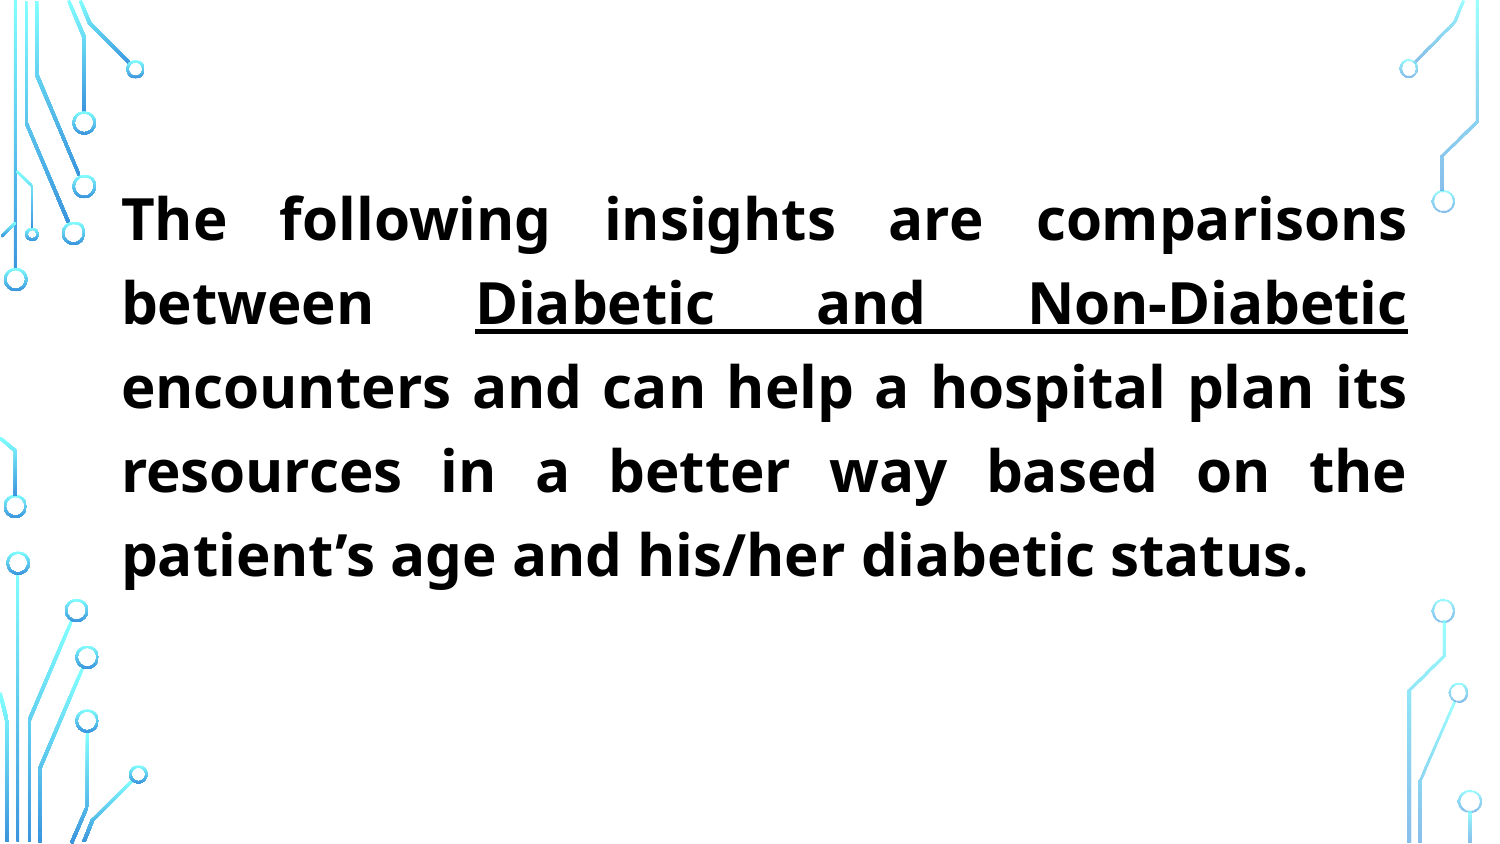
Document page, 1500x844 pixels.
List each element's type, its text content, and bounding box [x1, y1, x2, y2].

list The following insights are comparisons between Diabetic and Non-Diabetic encounters and can help a hospital plan its resources in a better way based on the patient’s age and his/her diabetic status. [105, 161, 1423, 613]
